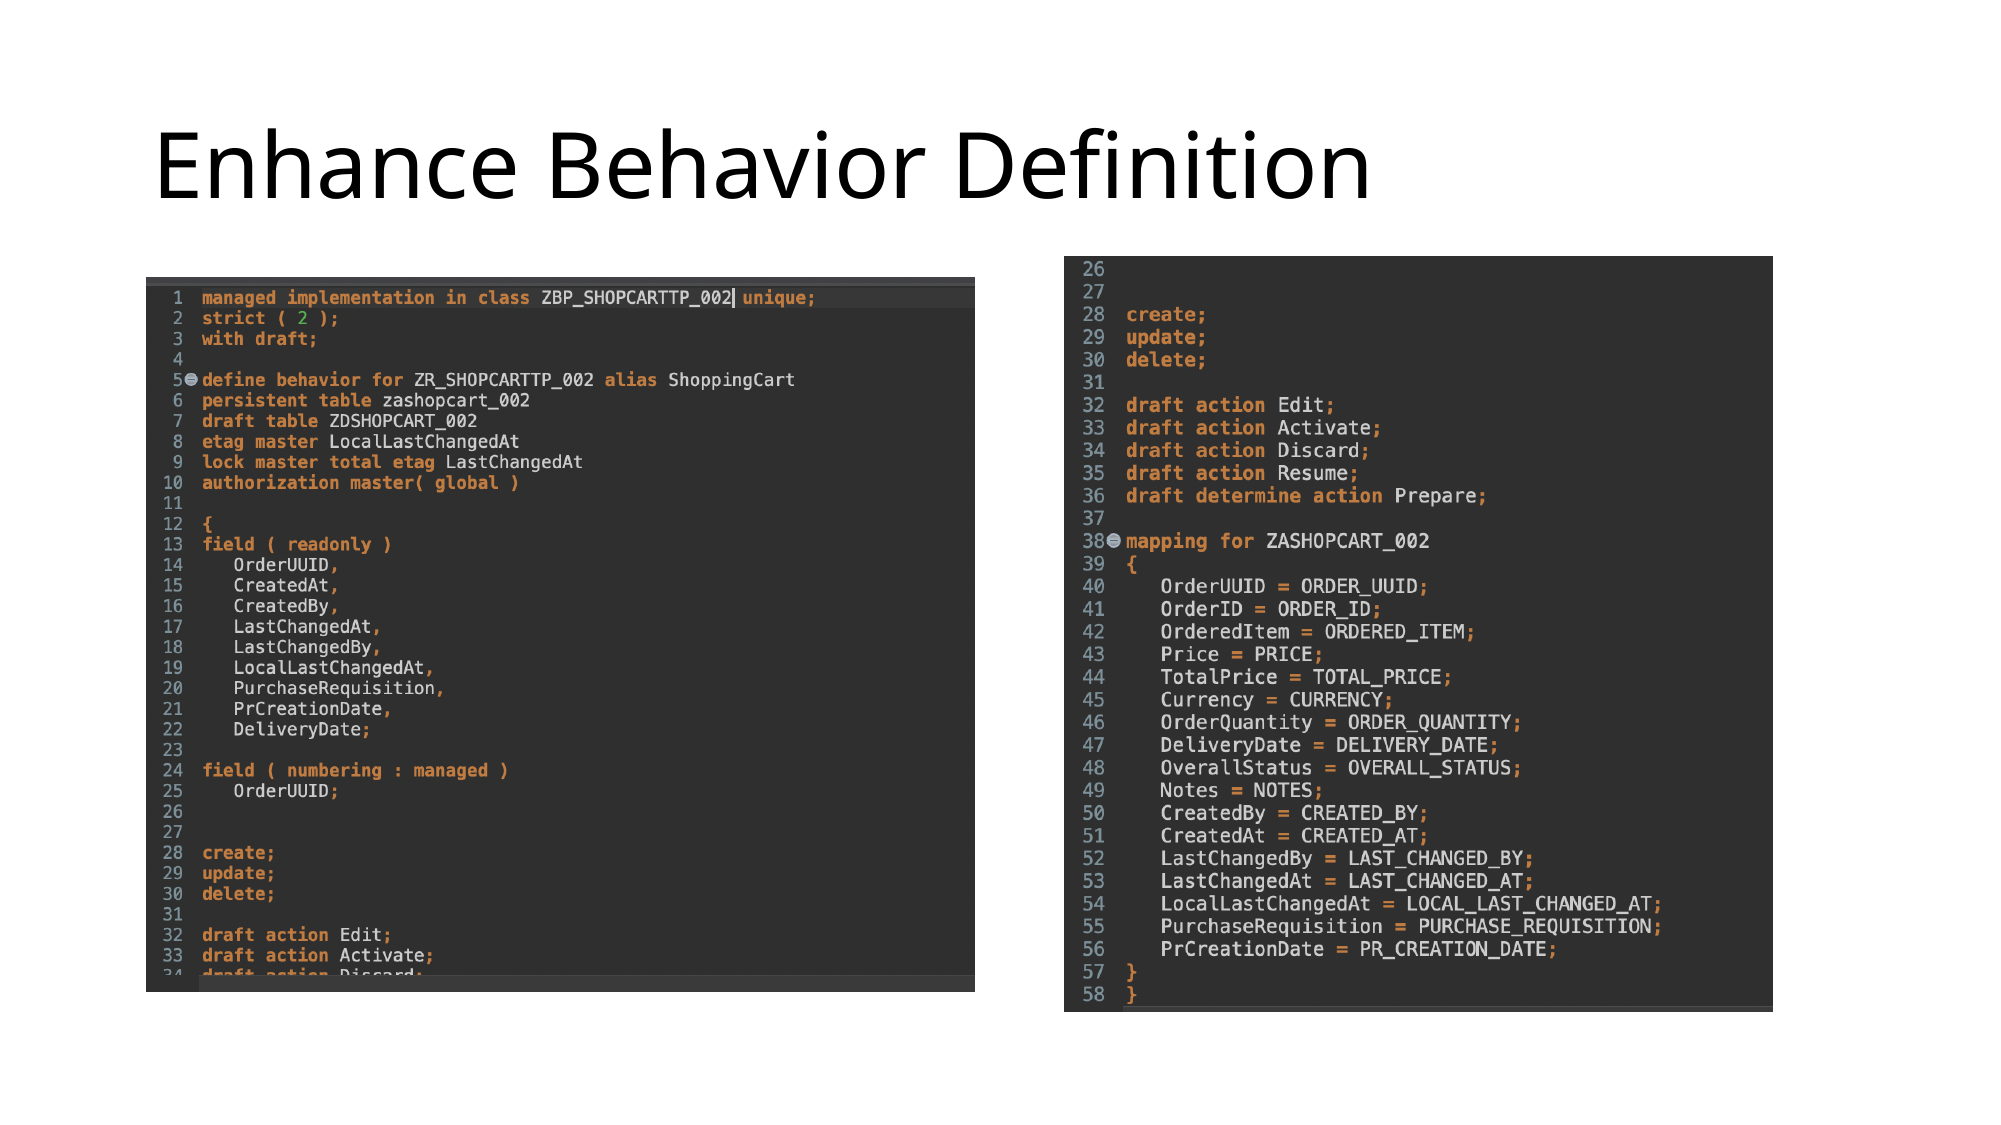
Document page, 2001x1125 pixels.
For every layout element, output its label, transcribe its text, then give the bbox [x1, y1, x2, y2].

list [145, 276, 975, 992]
picture [1063, 255, 1774, 1013]
title Enhance Behavior Definition [137, 59, 1863, 278]
